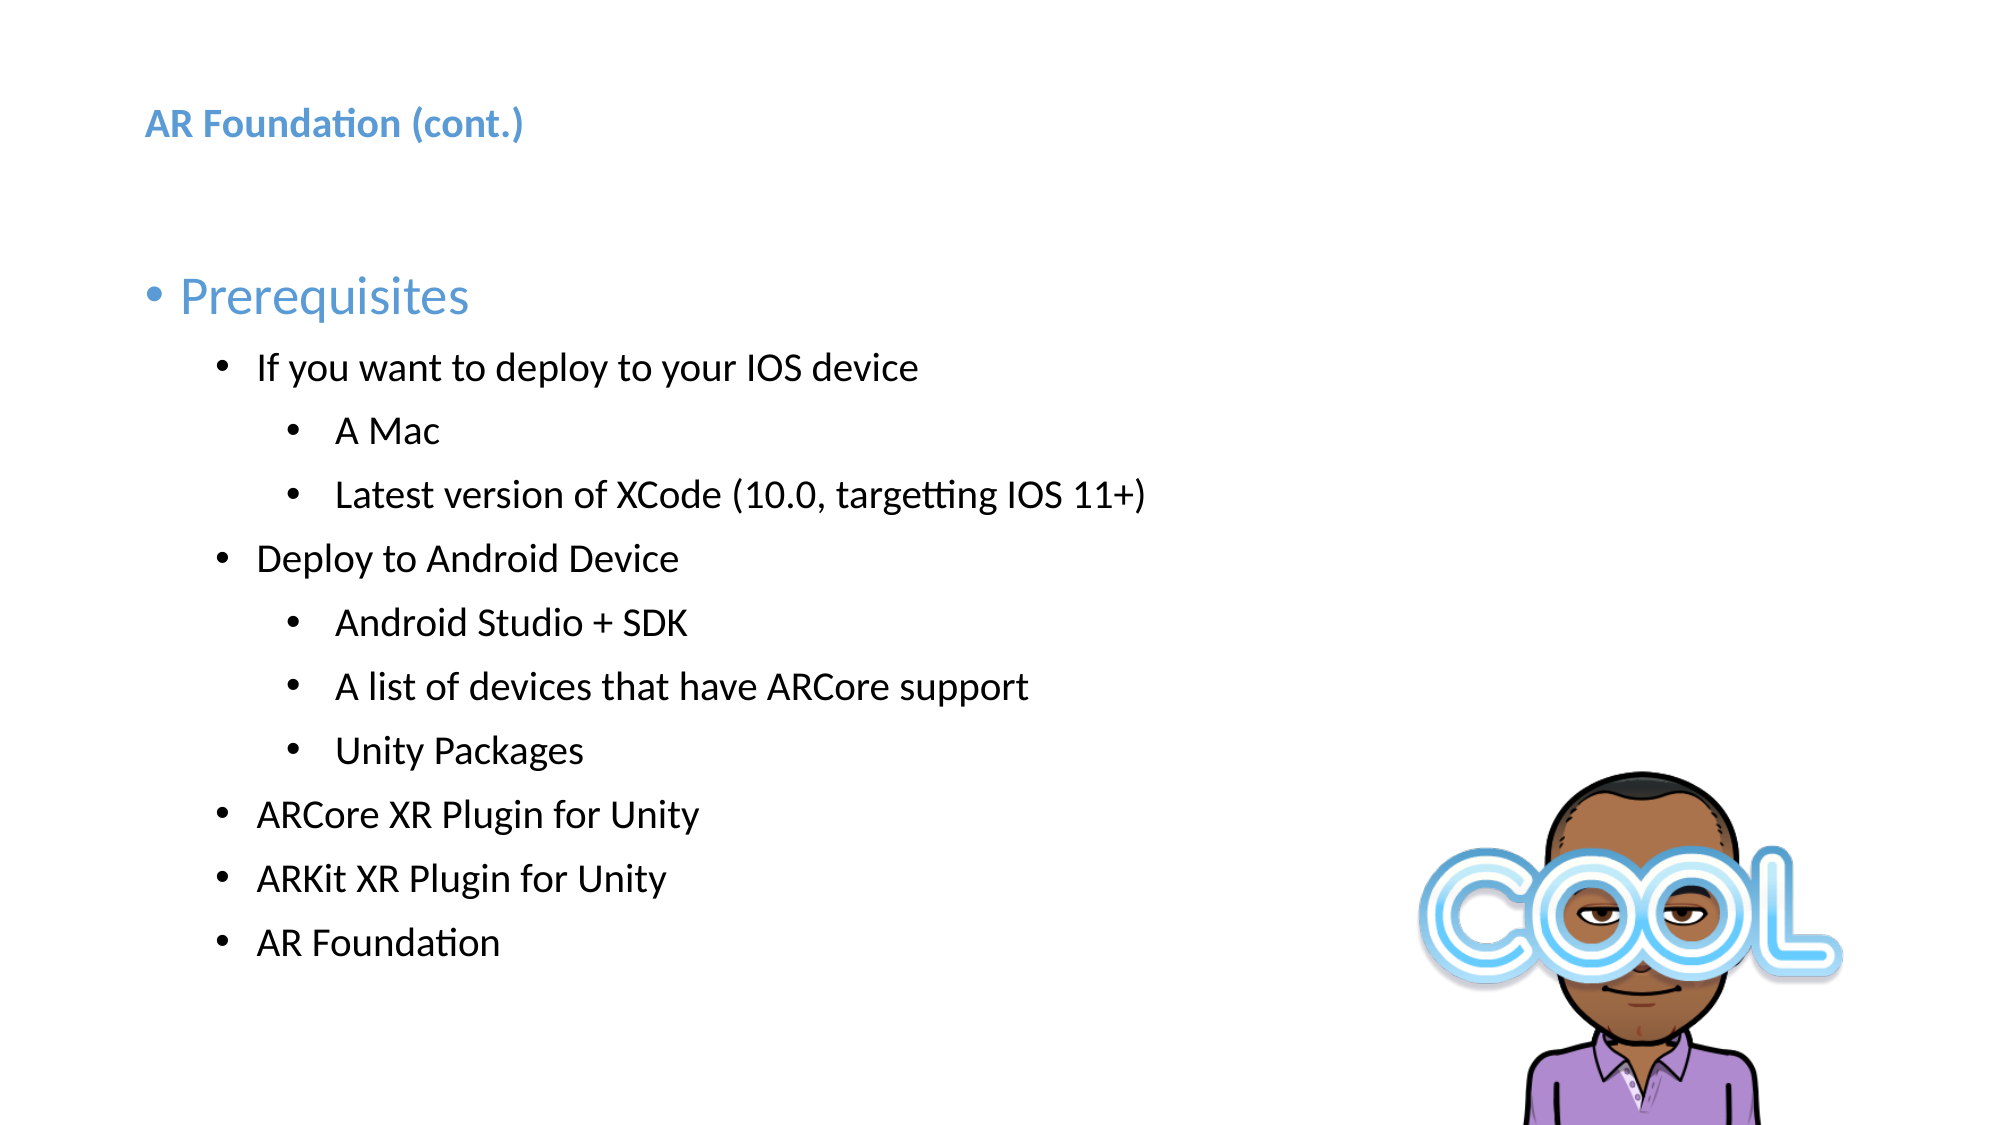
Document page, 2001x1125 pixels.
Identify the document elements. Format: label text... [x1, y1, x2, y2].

picture [1405, 674, 1856, 1125]
title AR Foundation (cont.) [136, 75, 1863, 173]
list Prerequisites If you want to deploy to your IOS device A Mac Latest version of XCode (10.0, targetting IOS 11+) Deploy to Android Device Android Studio + SDK A list of devices that have ARCore support Unity Packages ARCore XR Plugin for Unity ARKit XR Plugin for Unity AR Foundation [136, 259, 1863, 974]
